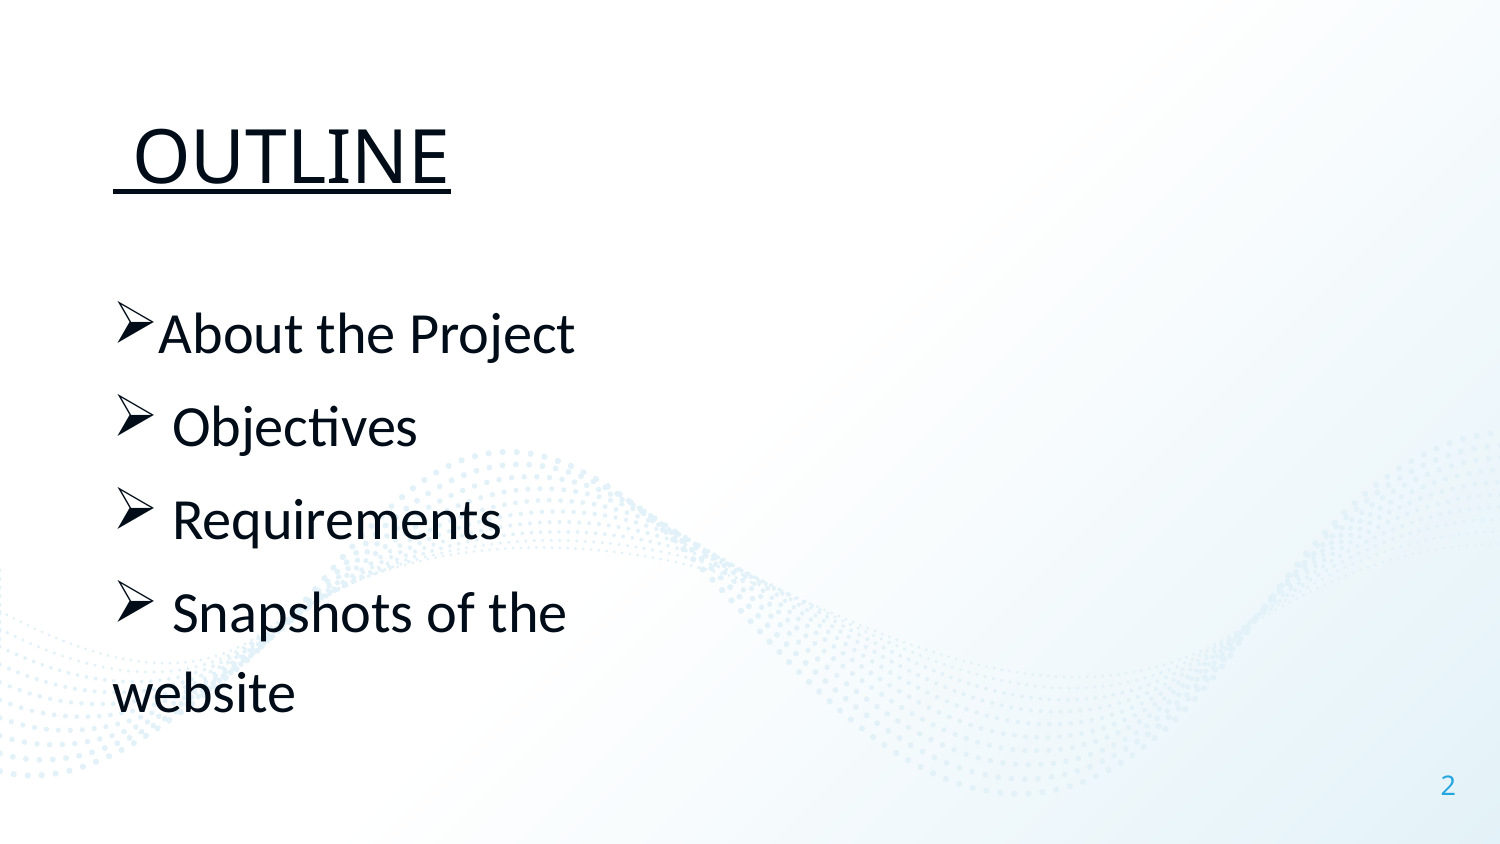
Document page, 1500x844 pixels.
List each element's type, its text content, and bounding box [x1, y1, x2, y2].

list About the Project Objectives Requirements Snapshots of the website [112, 221, 763, 740]
list [170, 628, 1330, 740]
title OUTLINE [112, 134, 1272, 200]
slide_number 2 [1366, 754, 1457, 819]
